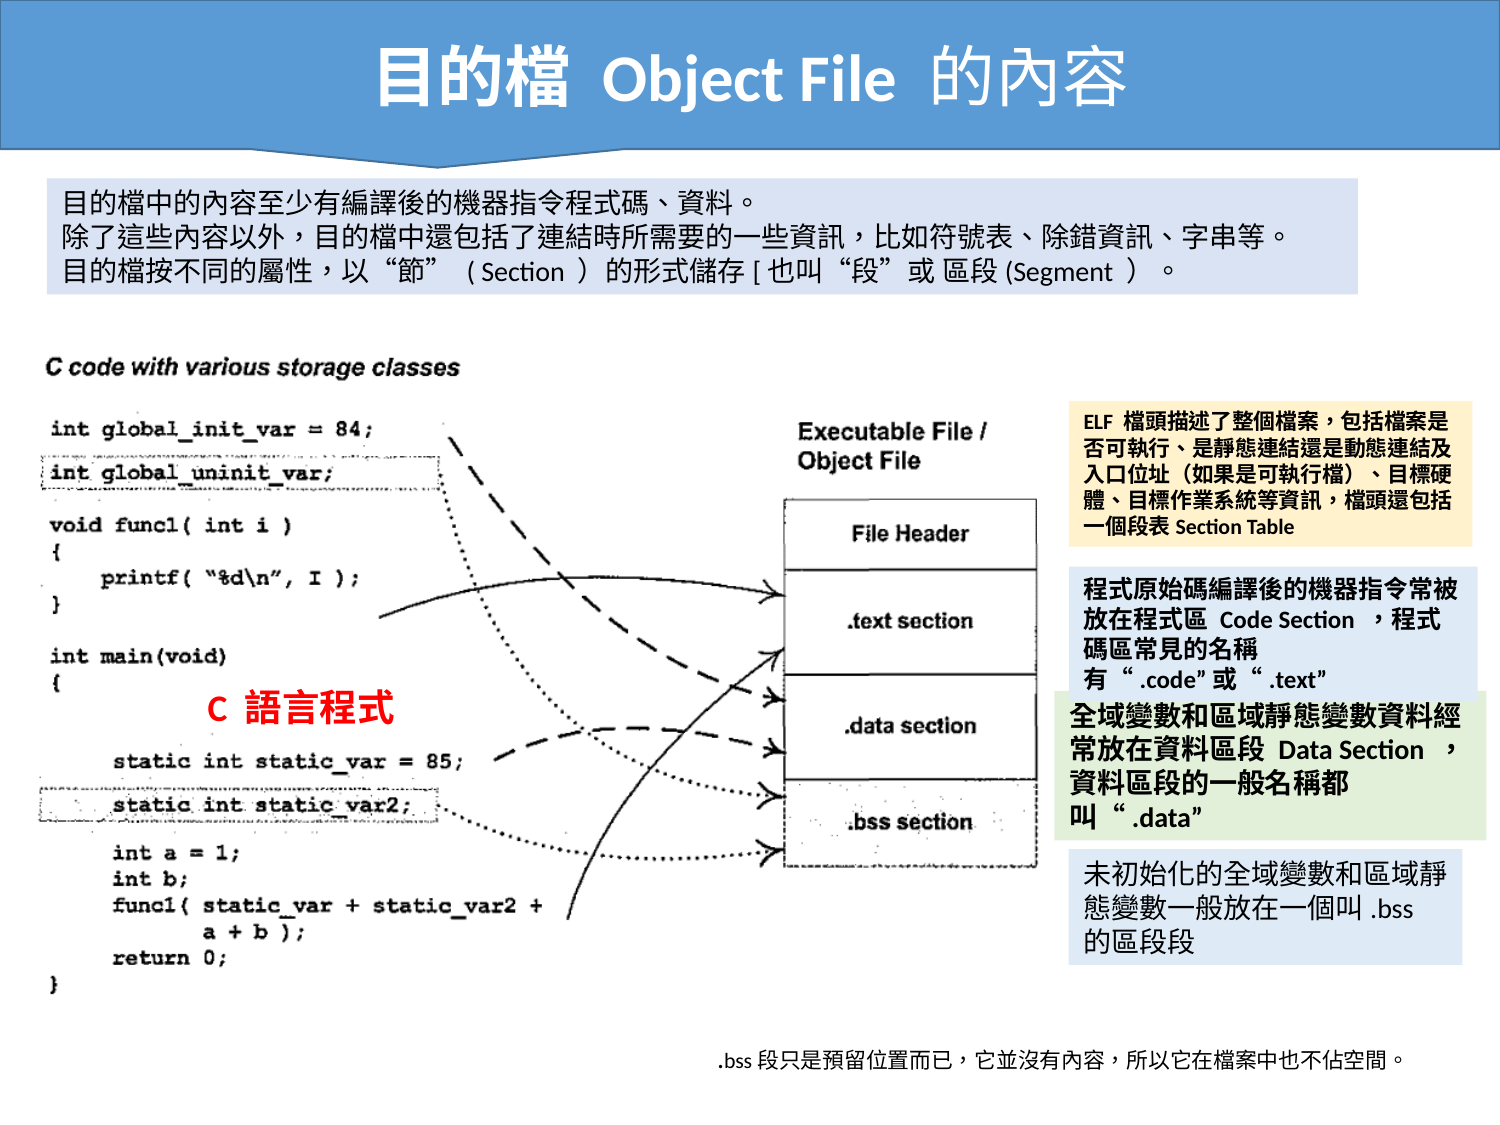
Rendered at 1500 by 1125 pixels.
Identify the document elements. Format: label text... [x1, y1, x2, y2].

text_box 目的檔中的內容至少有編譯後的機器指令程式碼、資料。 除了這些內容以外，目的檔中還包括了連結時所需要的一些資訊，比如符號表、除錯資訊、字串等。 目的檔按不同的屬性，以“節” ( Section ）的形式儲存[也叫“段”或 區段(Segment ）。 [46, 178, 1358, 295]
text_box .bss段只是預留位置而已，它並沒有內容，所以它在檔案中也不佔空間。 [702, 1033, 1453, 1082]
text_box 全域變數和區域靜態變數資料經常放在資料區段 Data Section ，資料區段的一般名稱都叫“.data” [1054, 690, 1487, 841]
text_box 程式原始碼編譯後的機器指令常被放在程式區 Code Section ，程式碼區常見的名稱有“.code”或“.text” [1068, 566, 1478, 702]
text_box 未初始化的全域變數和區域靜態變數一般放在一個叫.bss 的區段段 [1068, 849, 1463, 965]
text_box 目的檔 Object File 的內容 [0, 0, 1500, 169]
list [30, 347, 1053, 998]
text_box ELF 檔頭描述了整個檔案，包括檔案是否可執行、是靜態連結還是動態連結及入口位址（如果是可執行檔）、目標硬體、目標作業系統等資訊，檔頭還包括一個段表Section Table [1068, 400, 1473, 547]
